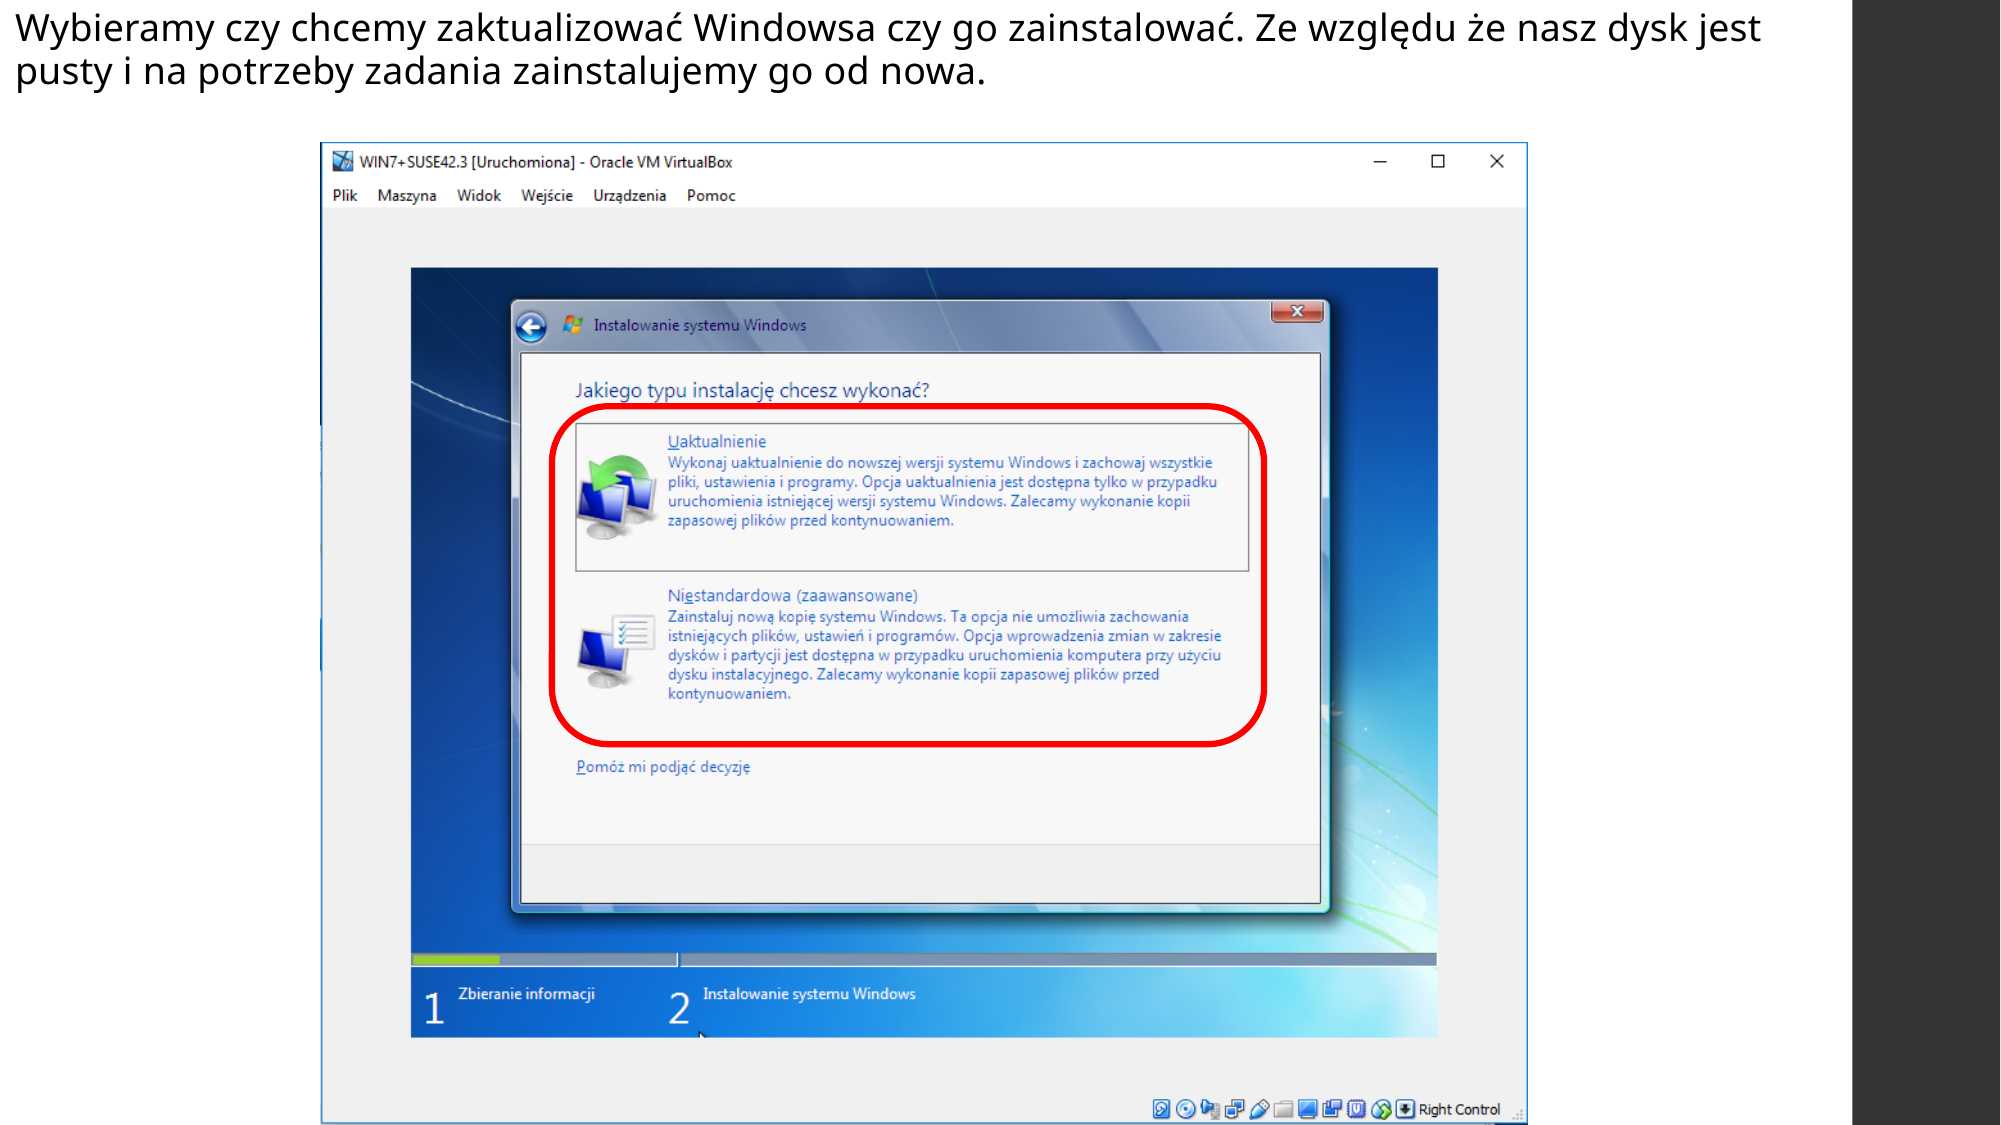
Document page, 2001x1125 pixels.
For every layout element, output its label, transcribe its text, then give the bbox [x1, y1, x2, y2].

list Wybieramy czy chcemy zaktualizować Windowsa czy go zainstalować. Ze względu że nasz dysk jest pusty i na potrzeby zadania zainstalujemy go od nowa. [0, 0, 1852, 209]
picture [320, 142, 1528, 1125]
